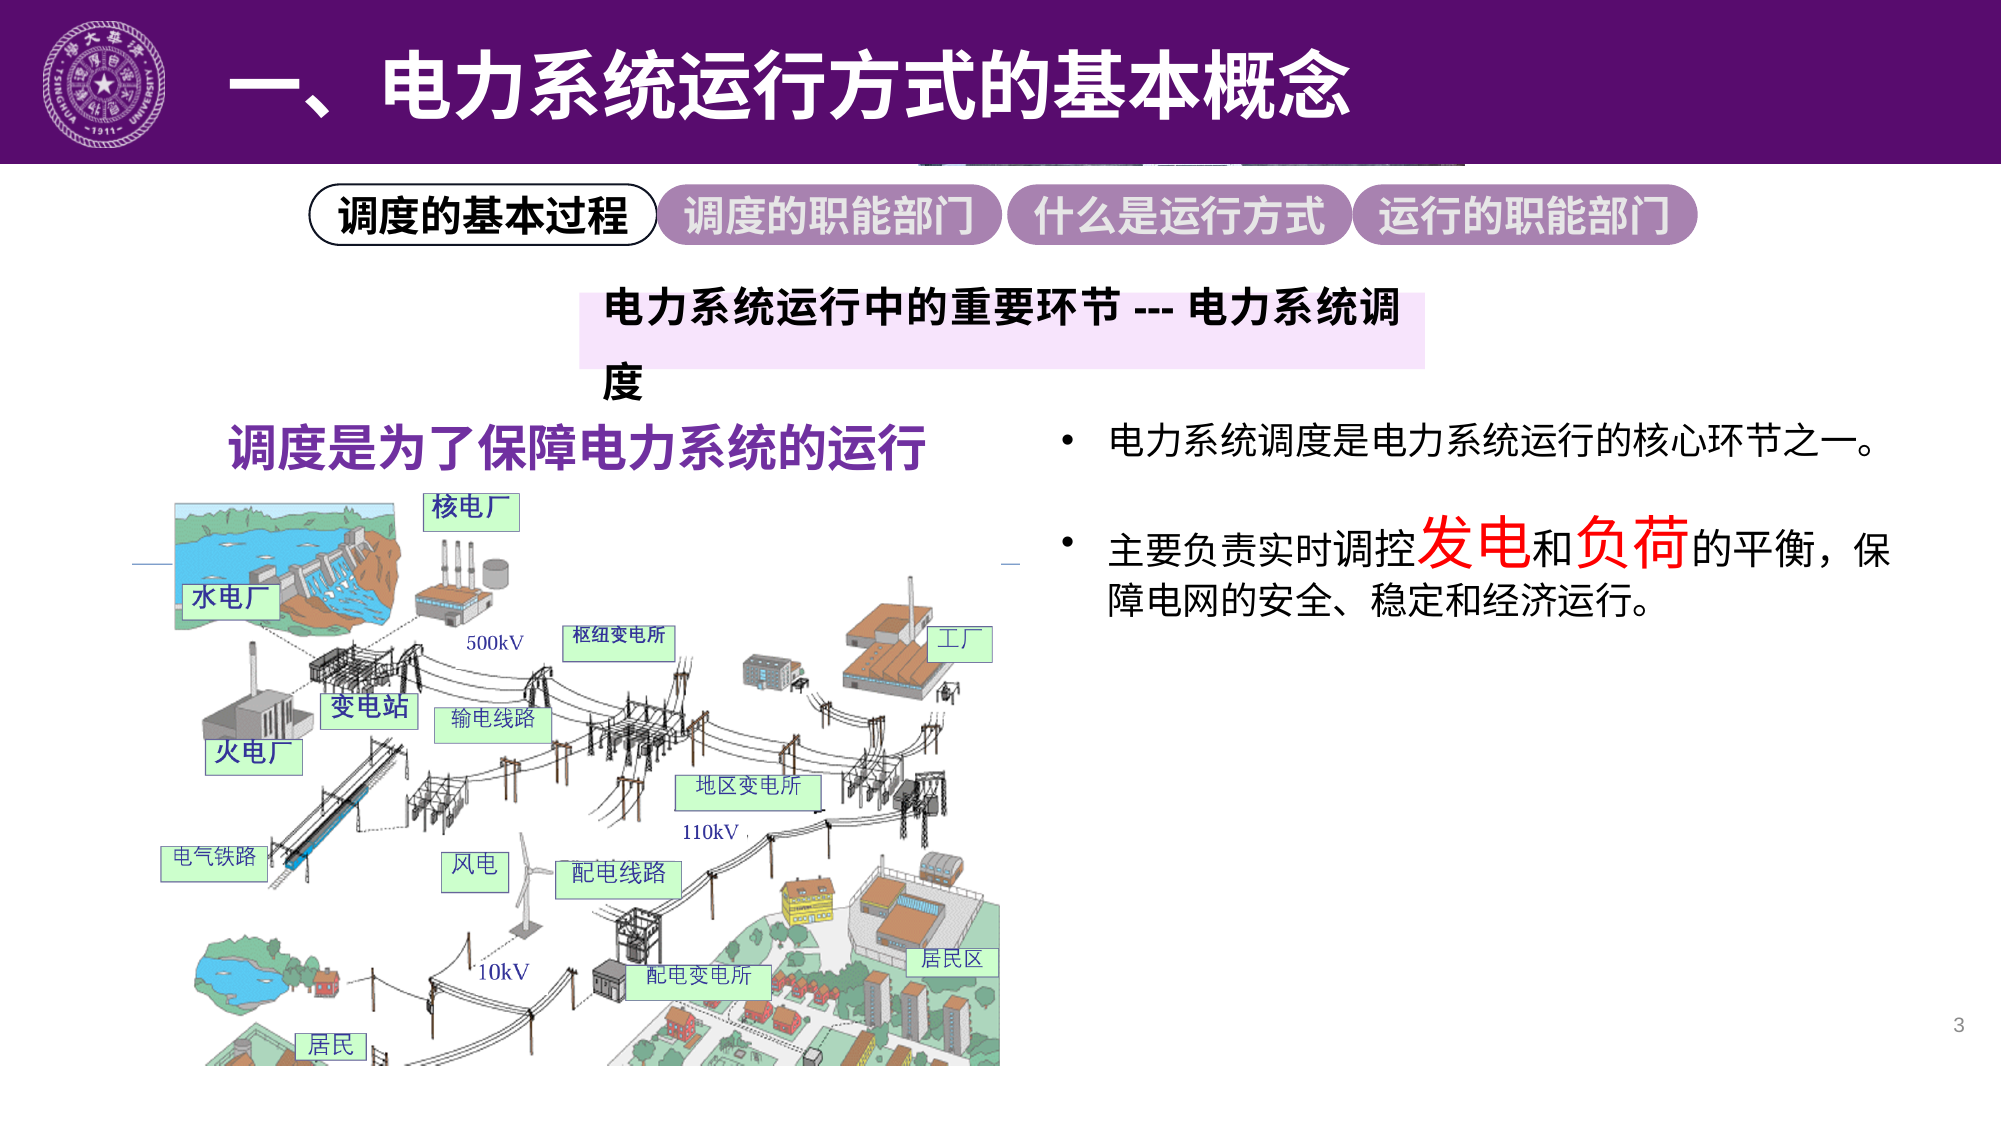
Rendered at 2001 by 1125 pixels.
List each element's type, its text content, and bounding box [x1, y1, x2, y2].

text_box 电力系统运行中的重要环节---电力系统调度 [579, 292, 1425, 370]
picture [917, 0, 2000, 166]
text_box 调度的基本过程 [308, 183, 657, 246]
text_box 什么是运行方式 [1006, 183, 1352, 246]
slide_number 3 [1529, 993, 1980, 1054]
text_box 调度是为了保障电力系统的运行 [212, 409, 1037, 484]
text_box 调度的职能部门 [655, 183, 1004, 246]
text_box [0, 0, 1458, 164]
text_box 一、电力系统运行方式的基本概念 [212, 31, 917, 137]
text_box 运行的职能部门 [1351, 183, 1699, 246]
picture [41, 20, 166, 149]
picture [132, 485, 1020, 1080]
